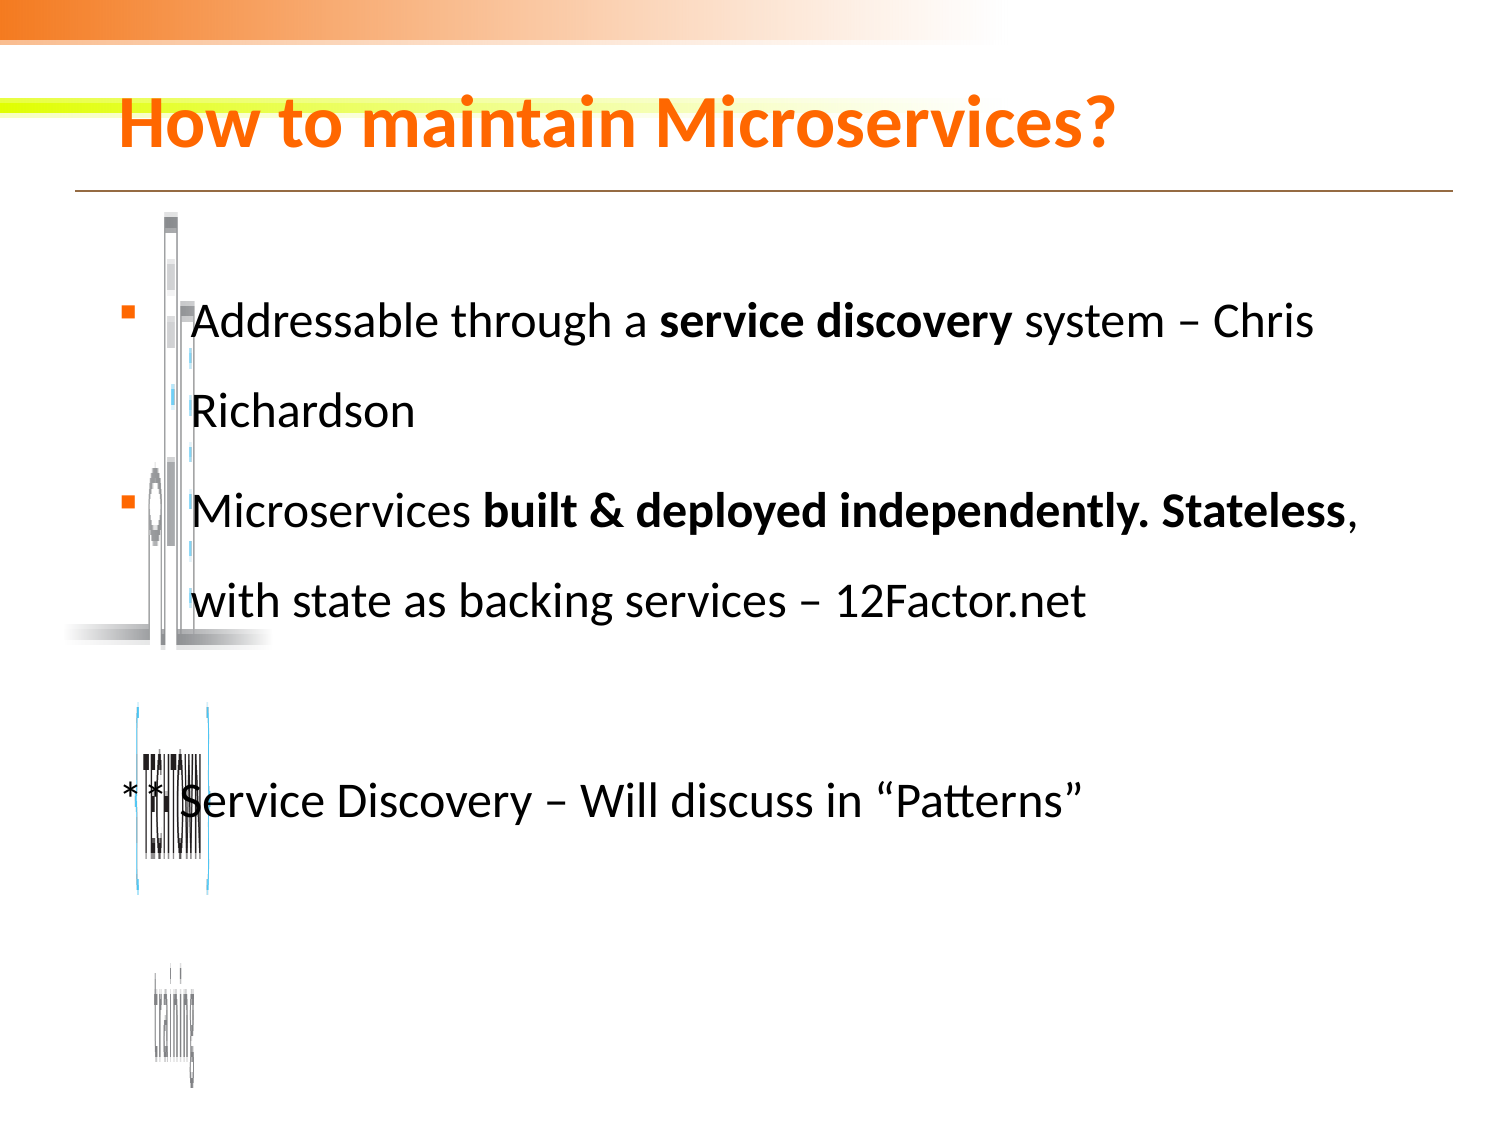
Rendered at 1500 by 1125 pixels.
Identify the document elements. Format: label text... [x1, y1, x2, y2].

list Addressable through a service discovery system – Chris Richardson Microservices built & deployed independently. Stateless, with state as backing services – 12Factor.net ** Service Discovery – Will discuss in “Patterns” [103, 249, 1438, 838]
title How to maintain Microservices? [103, 59, 1413, 188]
picture [0, 0, 1500, 1125]
